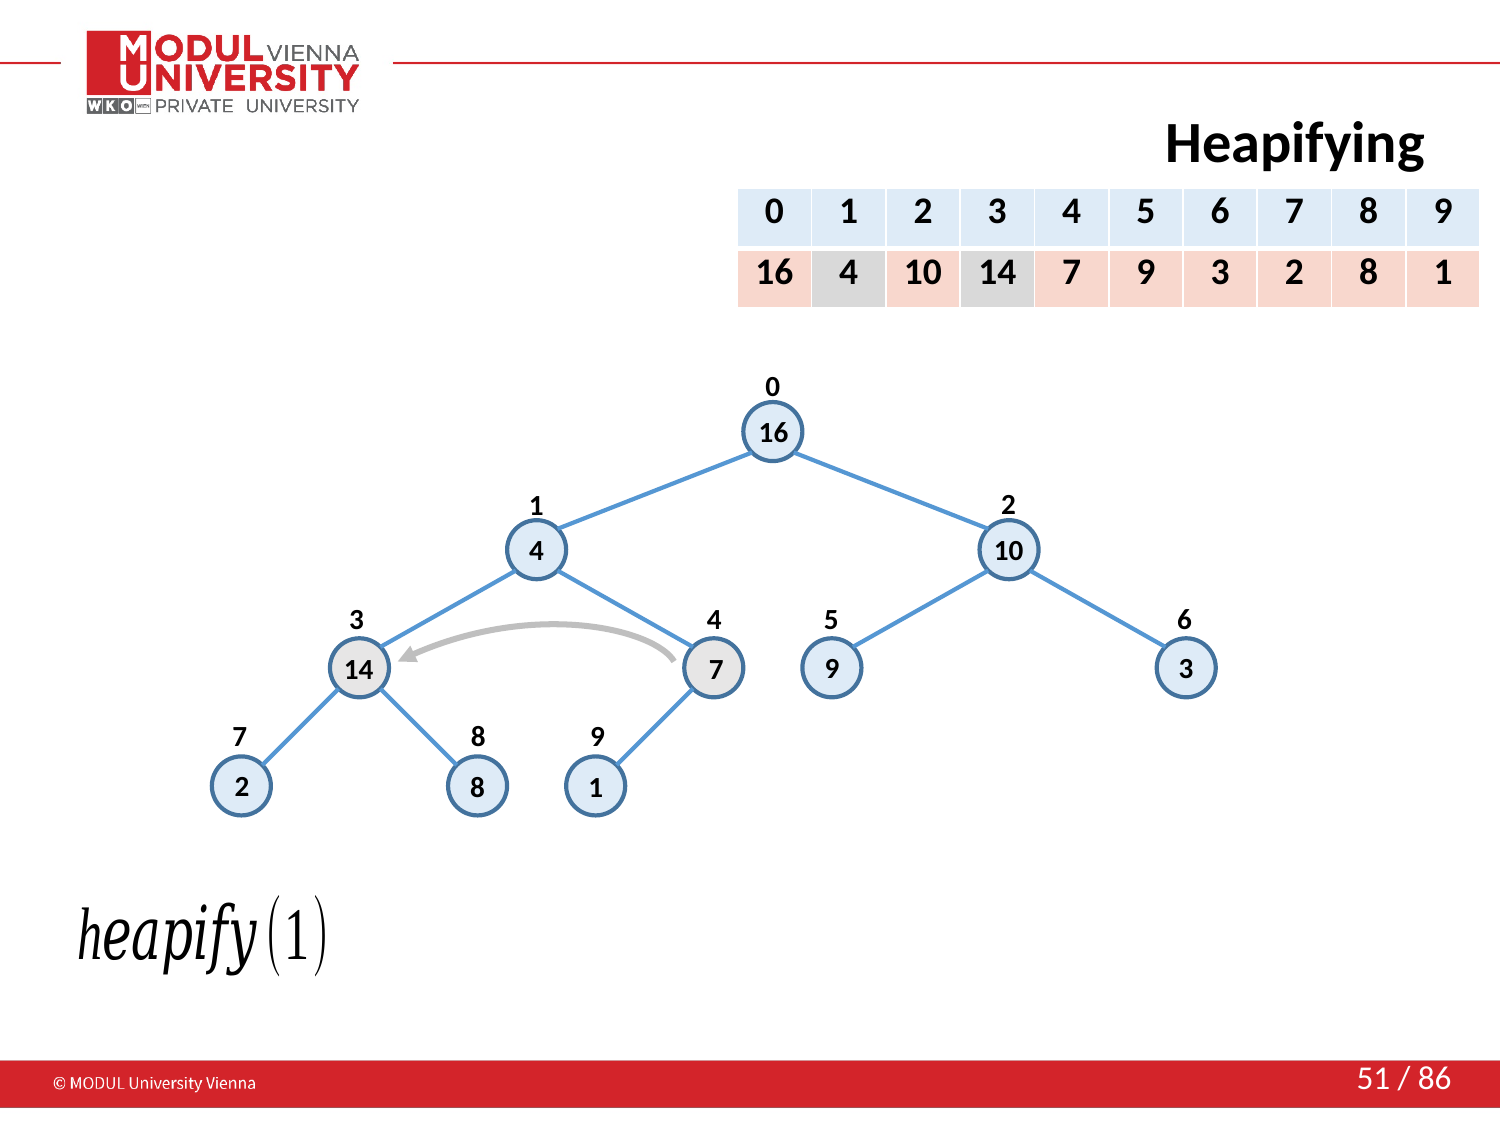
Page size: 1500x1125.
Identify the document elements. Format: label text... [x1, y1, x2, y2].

text_box [811, 692, 853, 700]
text_box [1165, 692, 1207, 700]
table_header 1 [1407, 251, 1479, 307]
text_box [557, 452, 753, 530]
text_box [992, 575, 1024, 582]
table_header 2 [887, 189, 959, 246]
text_box 1 [573, 760, 618, 811]
text_box 3 [334, 593, 375, 643]
text_box [855, 656, 864, 690]
text_box 3 [1163, 641, 1209, 692]
text_box [564, 763, 573, 808]
text_box 10 [978, 524, 1039, 575]
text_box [852, 570, 989, 648]
table_header 1 [812, 189, 885, 246]
table_header 3 [1184, 251, 1256, 307]
text_box [220, 810, 262, 818]
text_box [739, 648, 746, 687]
table_header 9 [1407, 189, 1479, 246]
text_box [616, 688, 694, 766]
picture [0, 0, 1500, 1125]
text_box 0 [750, 359, 796, 410]
text_box 4 [514, 529, 559, 575]
text_box 6 [1170, 593, 1207, 643]
table_header 3 [961, 189, 1034, 246]
text_box [576, 811, 615, 818]
table_header 7 [1258, 189, 1331, 246]
text_box [682, 655, 694, 688]
text_box [618, 774, 628, 809]
table_header 9 [1110, 251, 1182, 307]
table_header 10 [887, 251, 959, 307]
text_box 8 [462, 710, 501, 760]
text_box [559, 535, 569, 569]
text_box [209, 763, 219, 809]
table_header 4 [812, 251, 885, 307]
text_box 16 [743, 406, 804, 457]
text_box 9 [575, 710, 611, 760]
table_header 0 [738, 189, 811, 246]
text_box [265, 774, 273, 807]
table_header 16 [738, 251, 811, 307]
text_box 14 [329, 642, 389, 693]
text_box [1029, 570, 1166, 648]
table_header 14 [961, 251, 1034, 307]
table_header 5 [1110, 189, 1182, 246]
text_box [520, 575, 552, 582]
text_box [557, 570, 694, 648]
text_box [458, 811, 497, 818]
table_header 7 [1035, 251, 1108, 307]
text_box 9 [809, 643, 855, 692]
text_box 8 [455, 760, 500, 811]
text_box 4 [698, 593, 737, 643]
text_box [698, 693, 733, 700]
text_box [1154, 656, 1163, 690]
text_box 7 [217, 710, 256, 760]
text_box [261, 688, 339, 766]
text_box [445, 774, 455, 809]
text_box [500, 763, 510, 809]
text_box 7 [694, 642, 739, 693]
text_box [397, 656, 412, 662]
table_header 8 [1332, 251, 1405, 307]
text_box 2 [219, 760, 265, 810]
text_box 5 [808, 593, 847, 643]
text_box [380, 688, 457, 766]
text_box 1 [513, 478, 552, 529]
text_box [343, 693, 375, 700]
table_header 2 [1258, 251, 1331, 307]
text_box [800, 646, 809, 690]
text_box [505, 528, 514, 569]
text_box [793, 452, 989, 530]
text_box [756, 457, 788, 464]
text_box [1209, 645, 1218, 690]
title Heapifying [75, 44, 1425, 233]
table_header 4 [1035, 189, 1108, 246]
table_header 6 [1184, 189, 1256, 246]
text_box 2 [993, 477, 1031, 528]
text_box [380, 570, 516, 648]
table_header 8 [1332, 189, 1405, 246]
